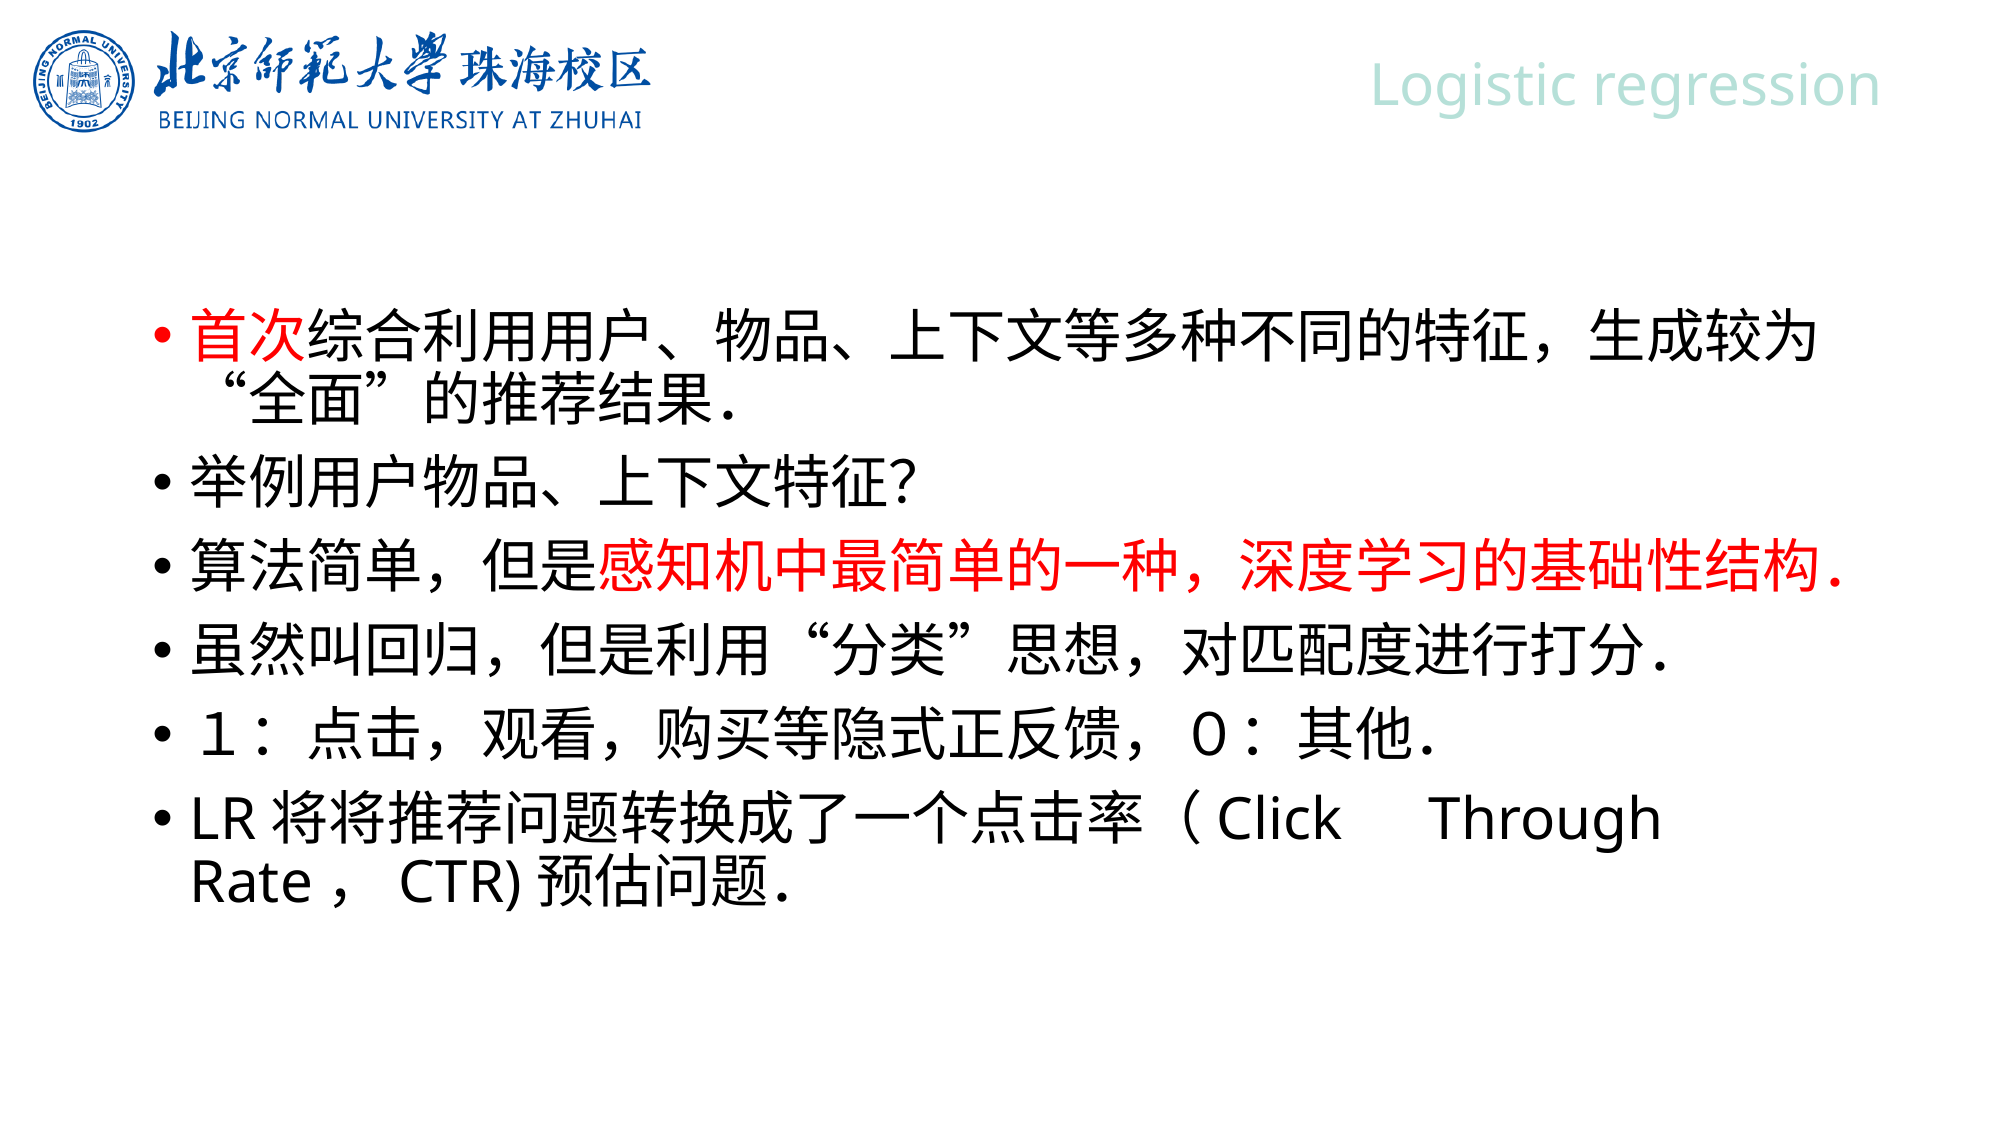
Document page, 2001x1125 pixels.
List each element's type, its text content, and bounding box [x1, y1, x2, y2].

text_box Logistic regression [1354, 39, 1898, 125]
list 首次综合利用用户、物品、上下文等多种不同的特征，生成较为“全面”的推荐结果． 举例用户物品、上下文特征？ 算法简单，但是感知机中最简单的一种，深度学习的基础性结构． 虽然叫回归，但是利用“分类”思想，对匹配度进行打分． １：点击，观看，购买等隐式正反馈，０：其他． LR将将推荐问题转换成了一个点击率（Click Through Rate，CTR)预估问题． [137, 299, 1863, 1014]
picture [33, 30, 652, 136]
